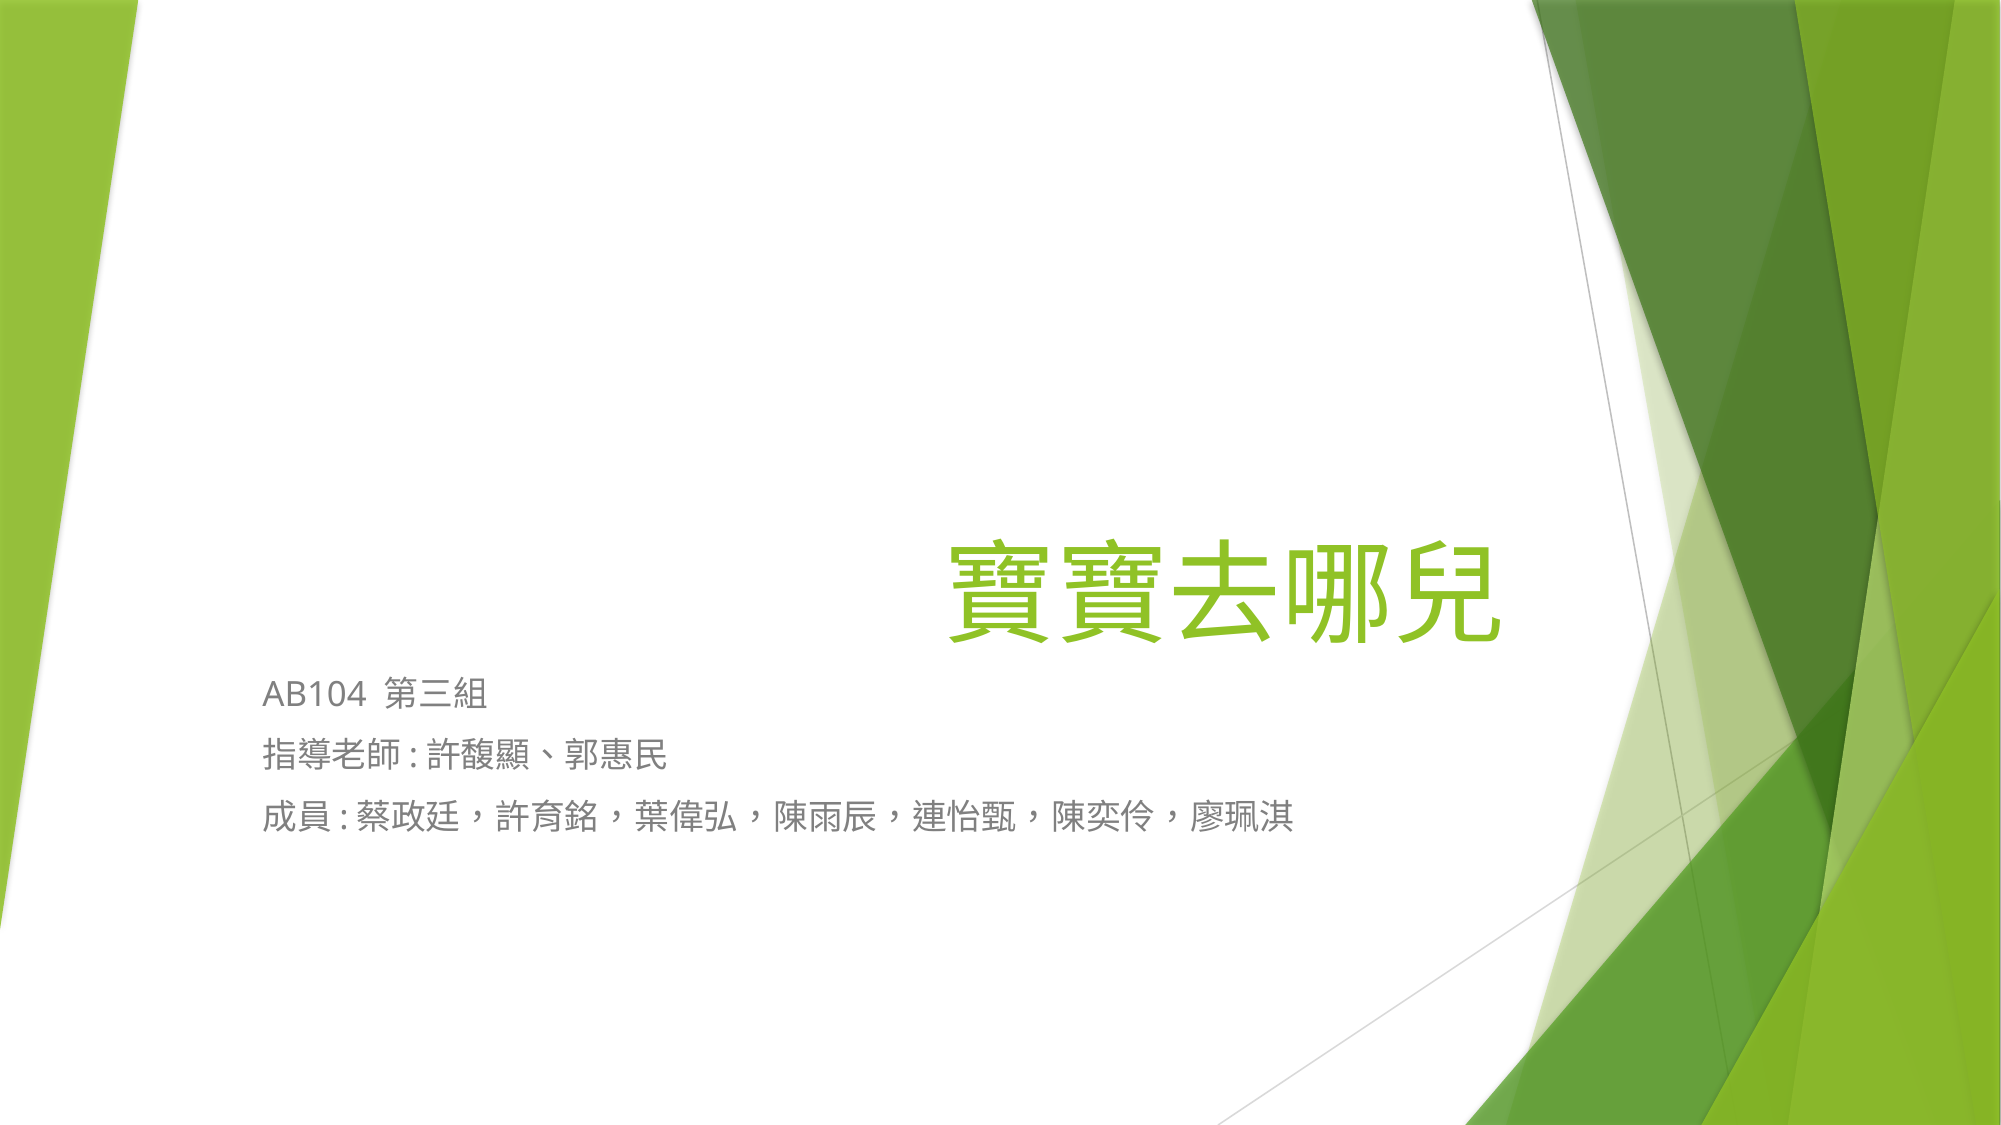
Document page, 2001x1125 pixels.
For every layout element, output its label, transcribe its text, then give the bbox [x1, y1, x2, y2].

subtitle AB104 第三組 指導老師:許馥顯、郭惠民 成員:蔡政廷，許育銘，葉偉弘，陳雨辰，連怡甄，陳奕伶，廖珮淇 [247, 664, 1522, 845]
title 寶寶去哪兒 [247, 394, 1522, 664]
